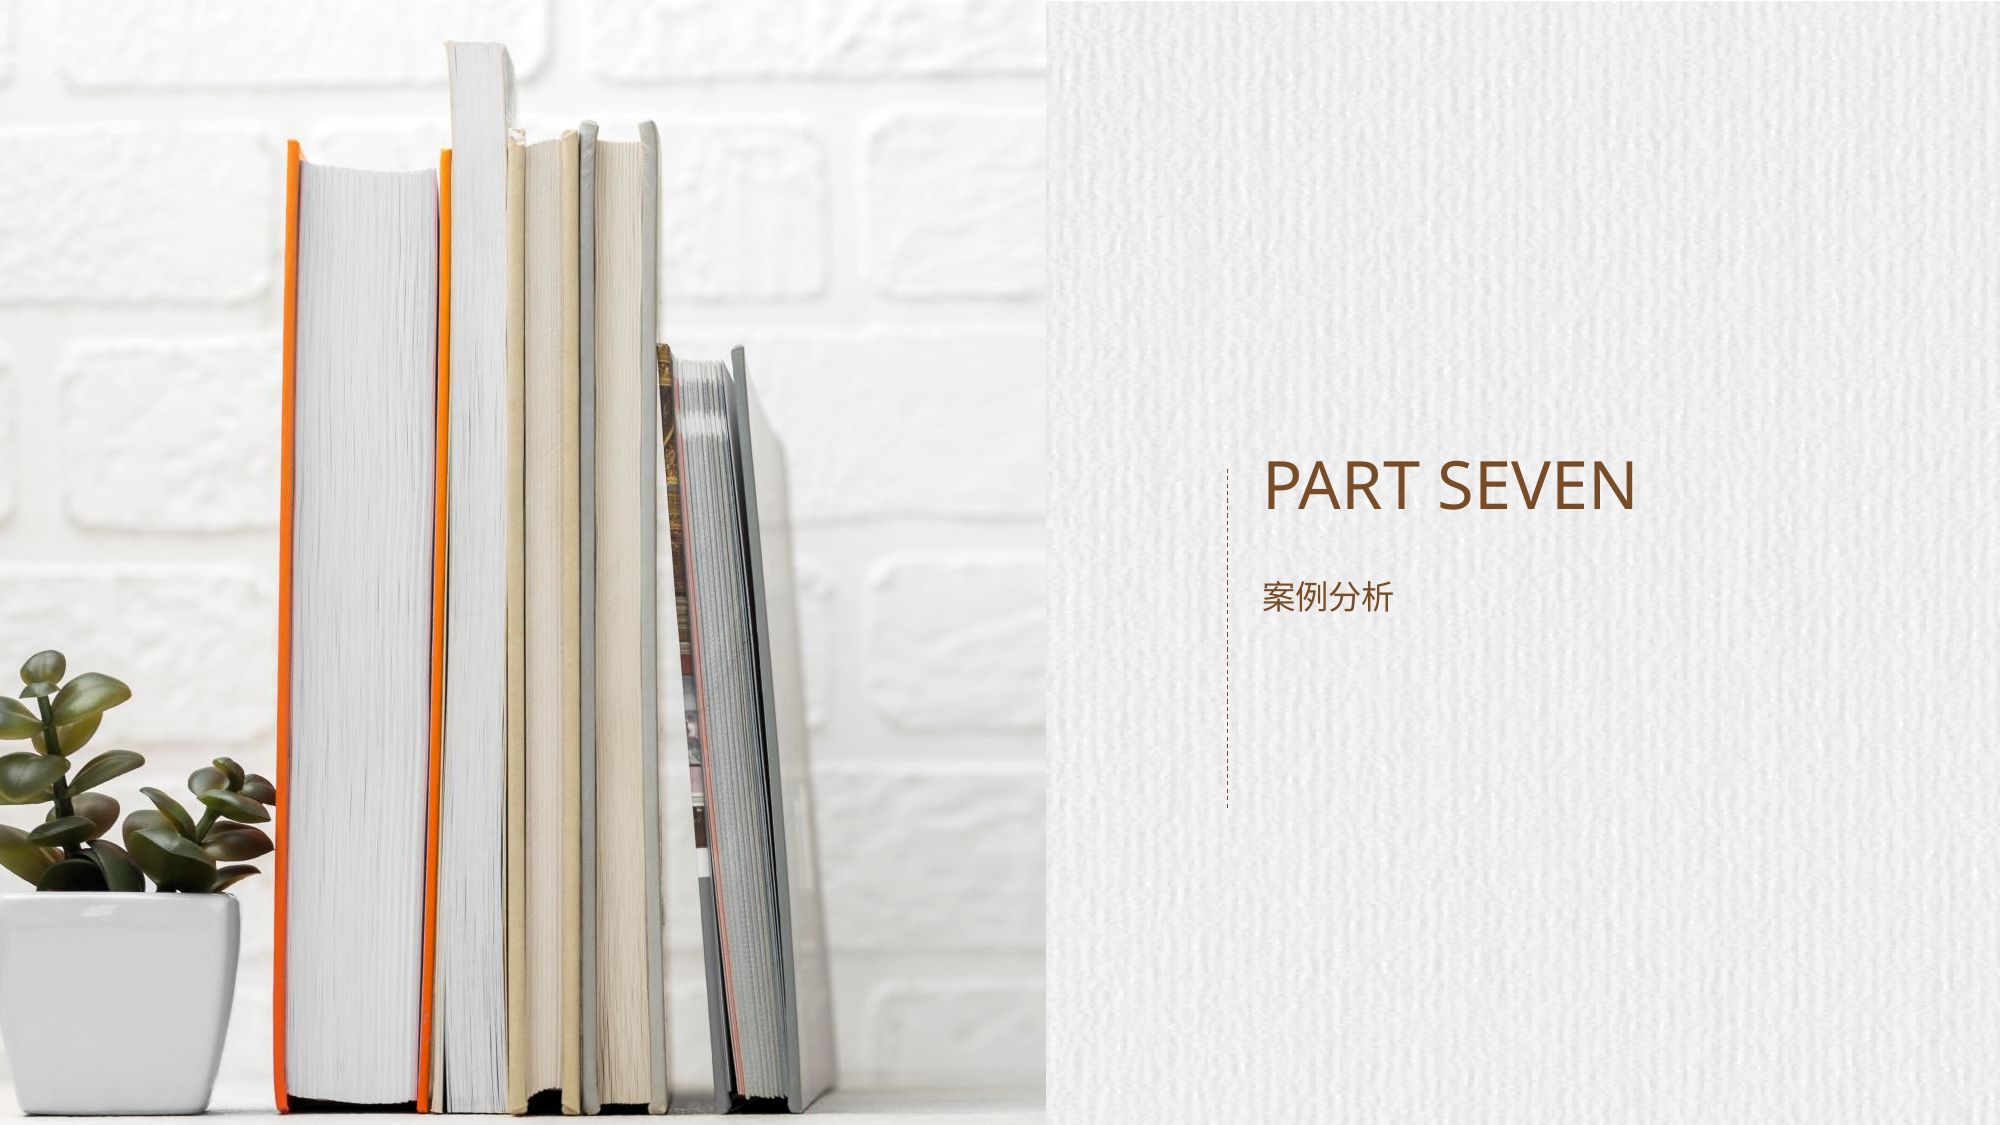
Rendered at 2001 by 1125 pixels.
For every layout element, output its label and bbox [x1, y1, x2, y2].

picture [0, 0, 2000, 1125]
text_box [1247, 435, 1744, 625]
